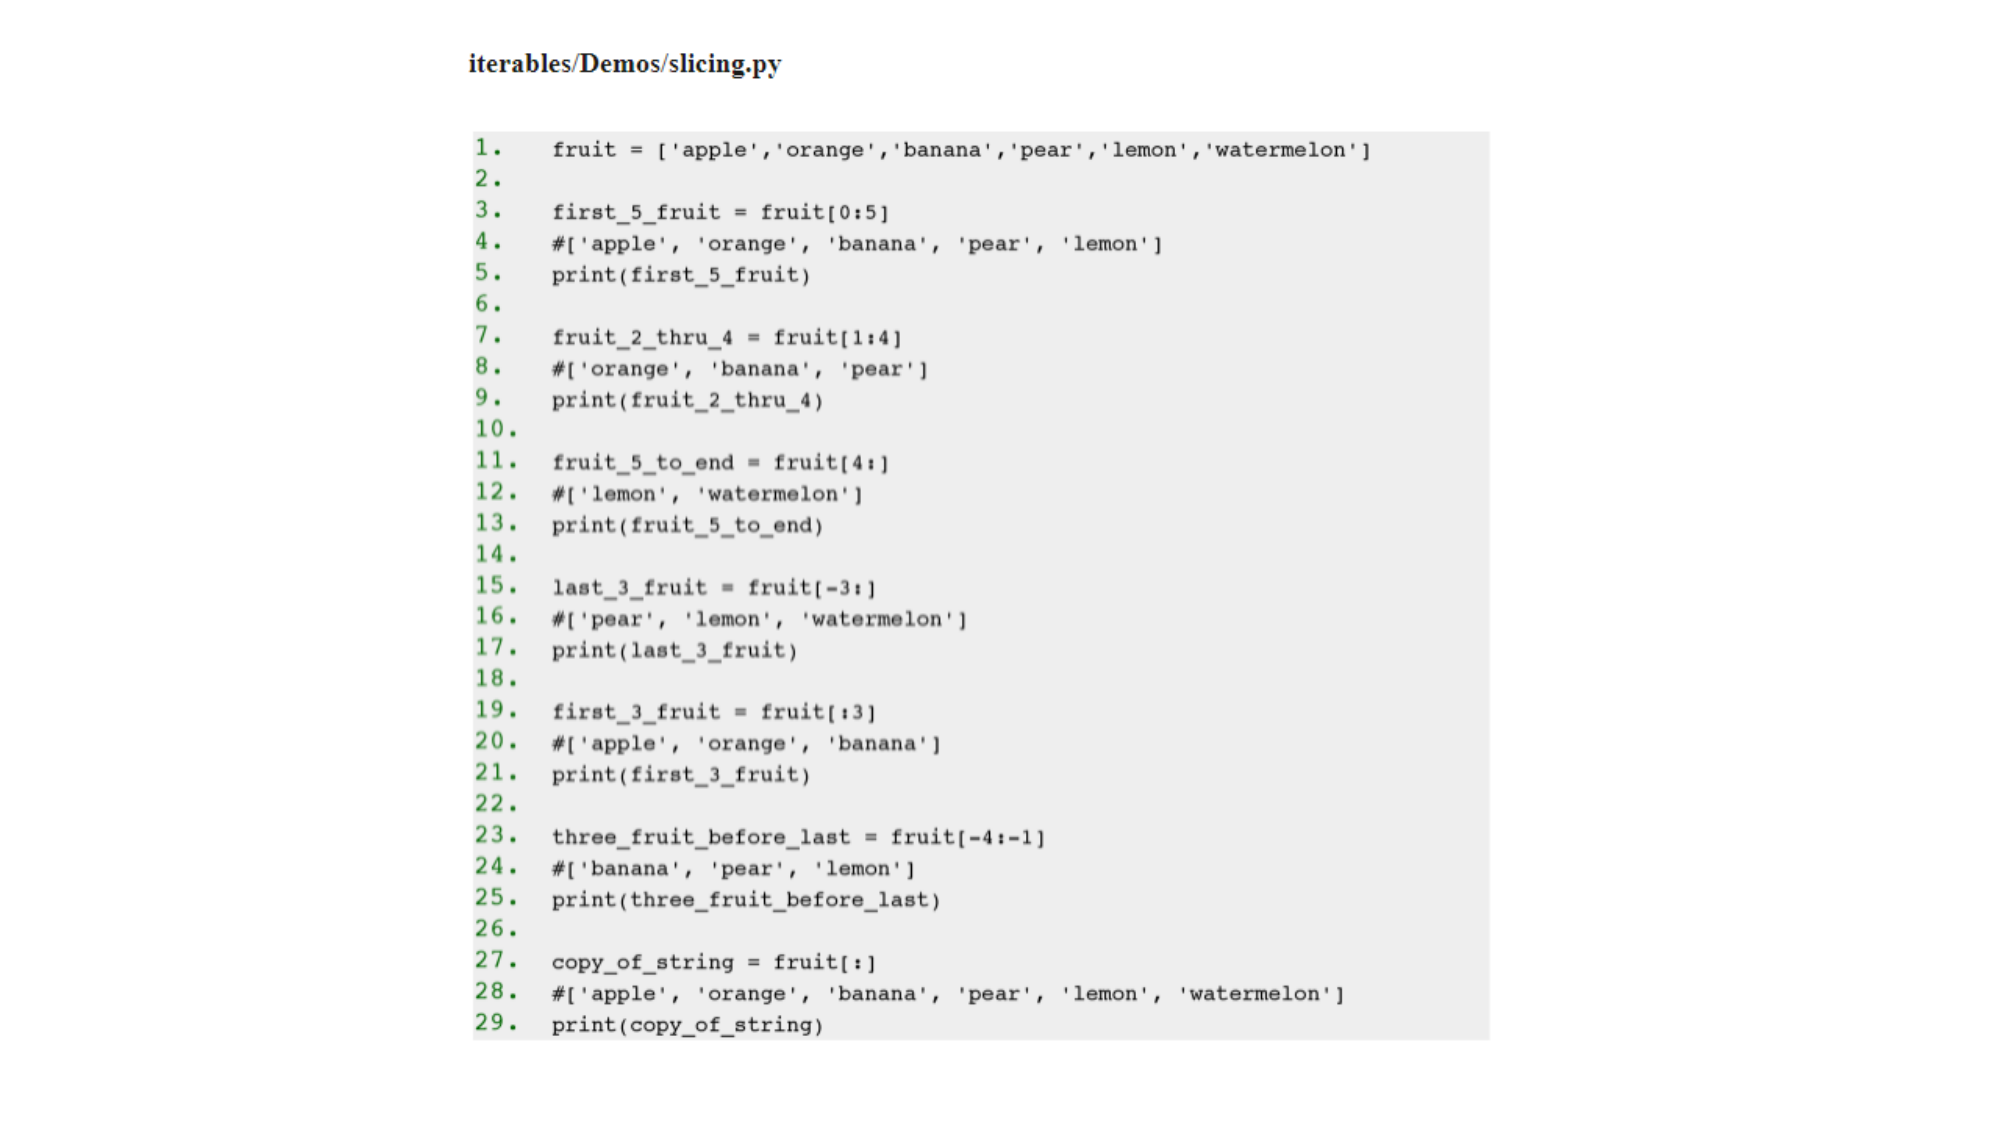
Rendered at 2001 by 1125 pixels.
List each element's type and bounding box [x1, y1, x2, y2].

picture [463, 38, 1536, 1086]
